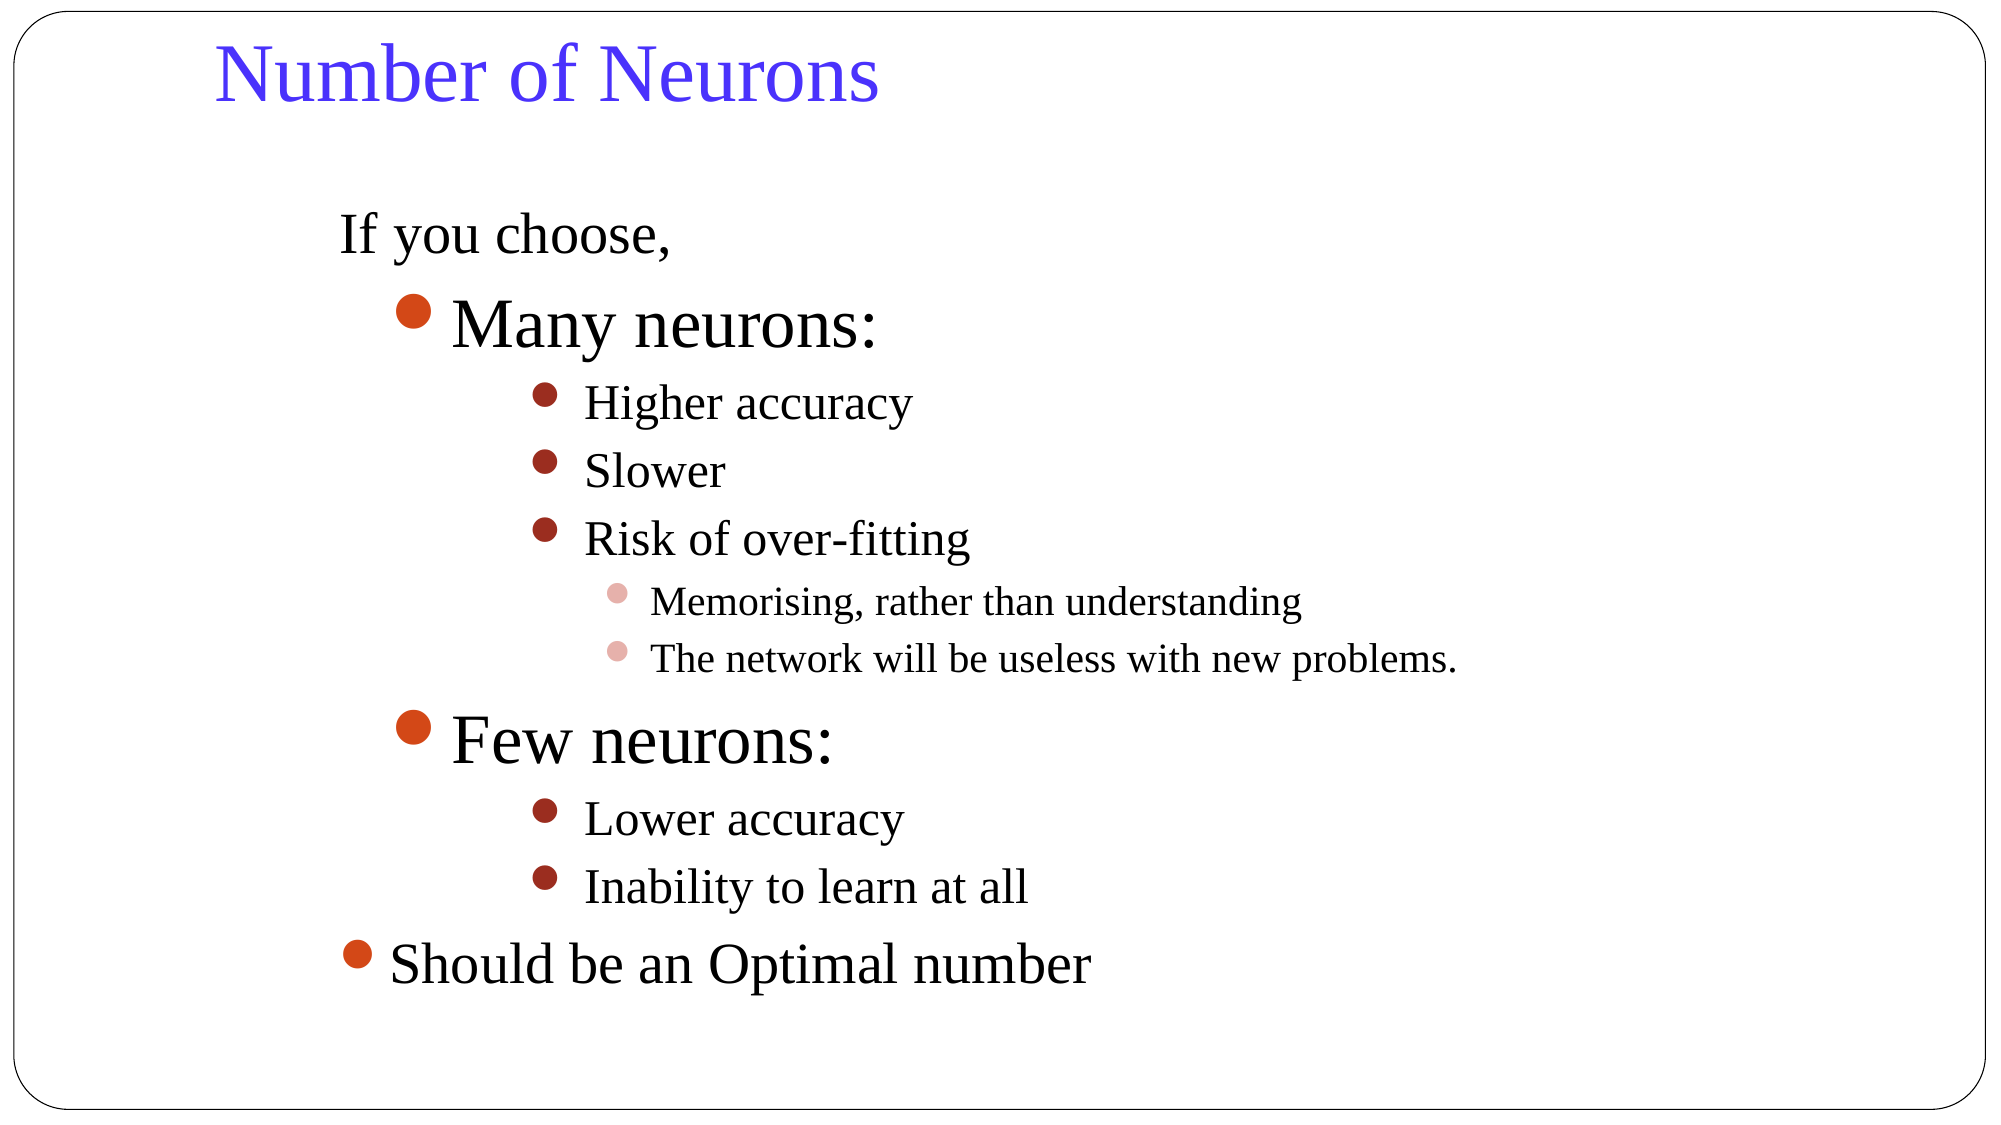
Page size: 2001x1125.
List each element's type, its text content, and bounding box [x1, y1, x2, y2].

text_box If you choose, Many neurons: Higher accuracy Slower Risk of over‐fitting Memorising, rather than understanding The network will be useless with new problems. Few neurons: Lower accuracy Inability to learn at all Should be an Optimal number [324, 187, 1675, 1004]
text_box Number of Neurons [199, 10, 1550, 134]
